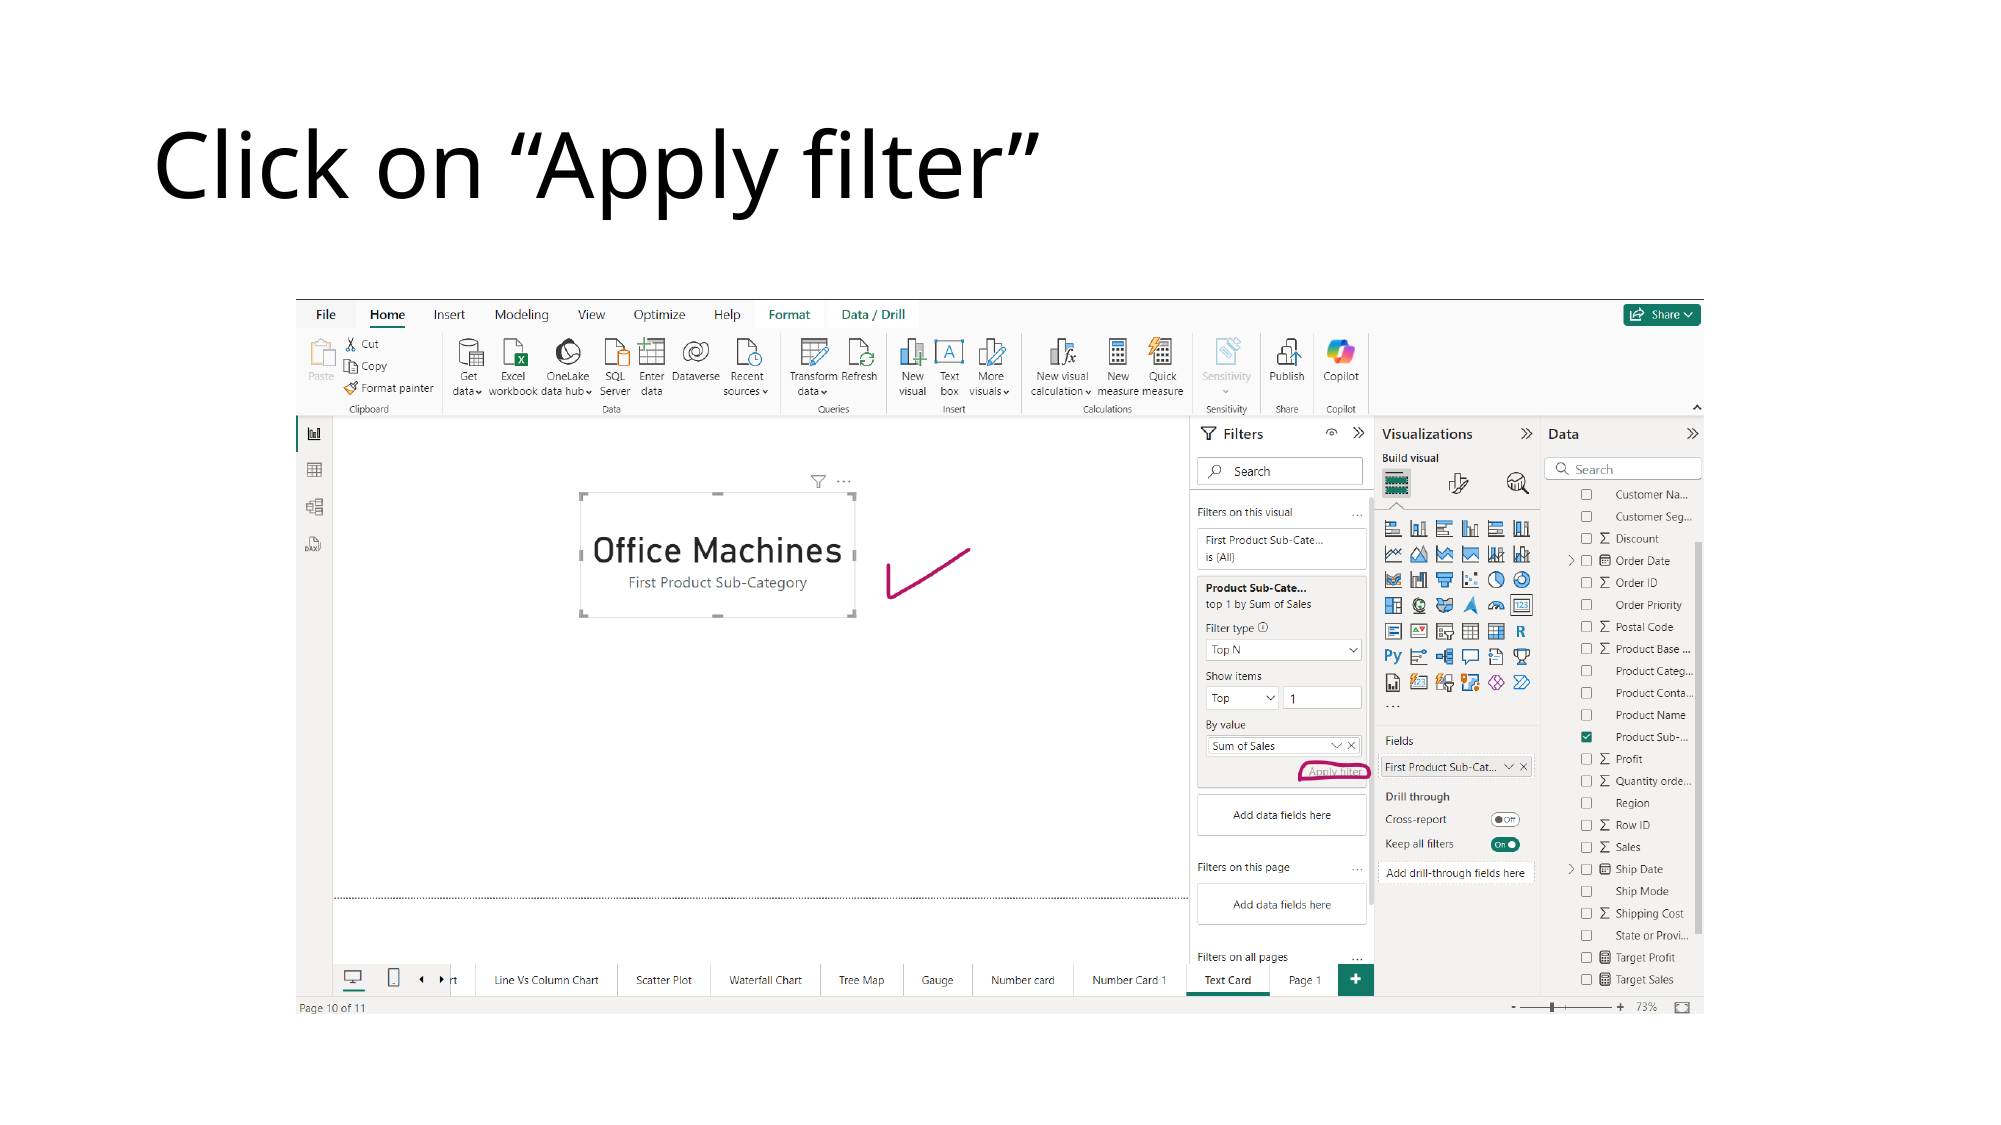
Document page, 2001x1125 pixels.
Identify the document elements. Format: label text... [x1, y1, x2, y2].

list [296, 299, 1704, 1014]
title Click on “Apply filter” [137, 59, 1863, 278]
